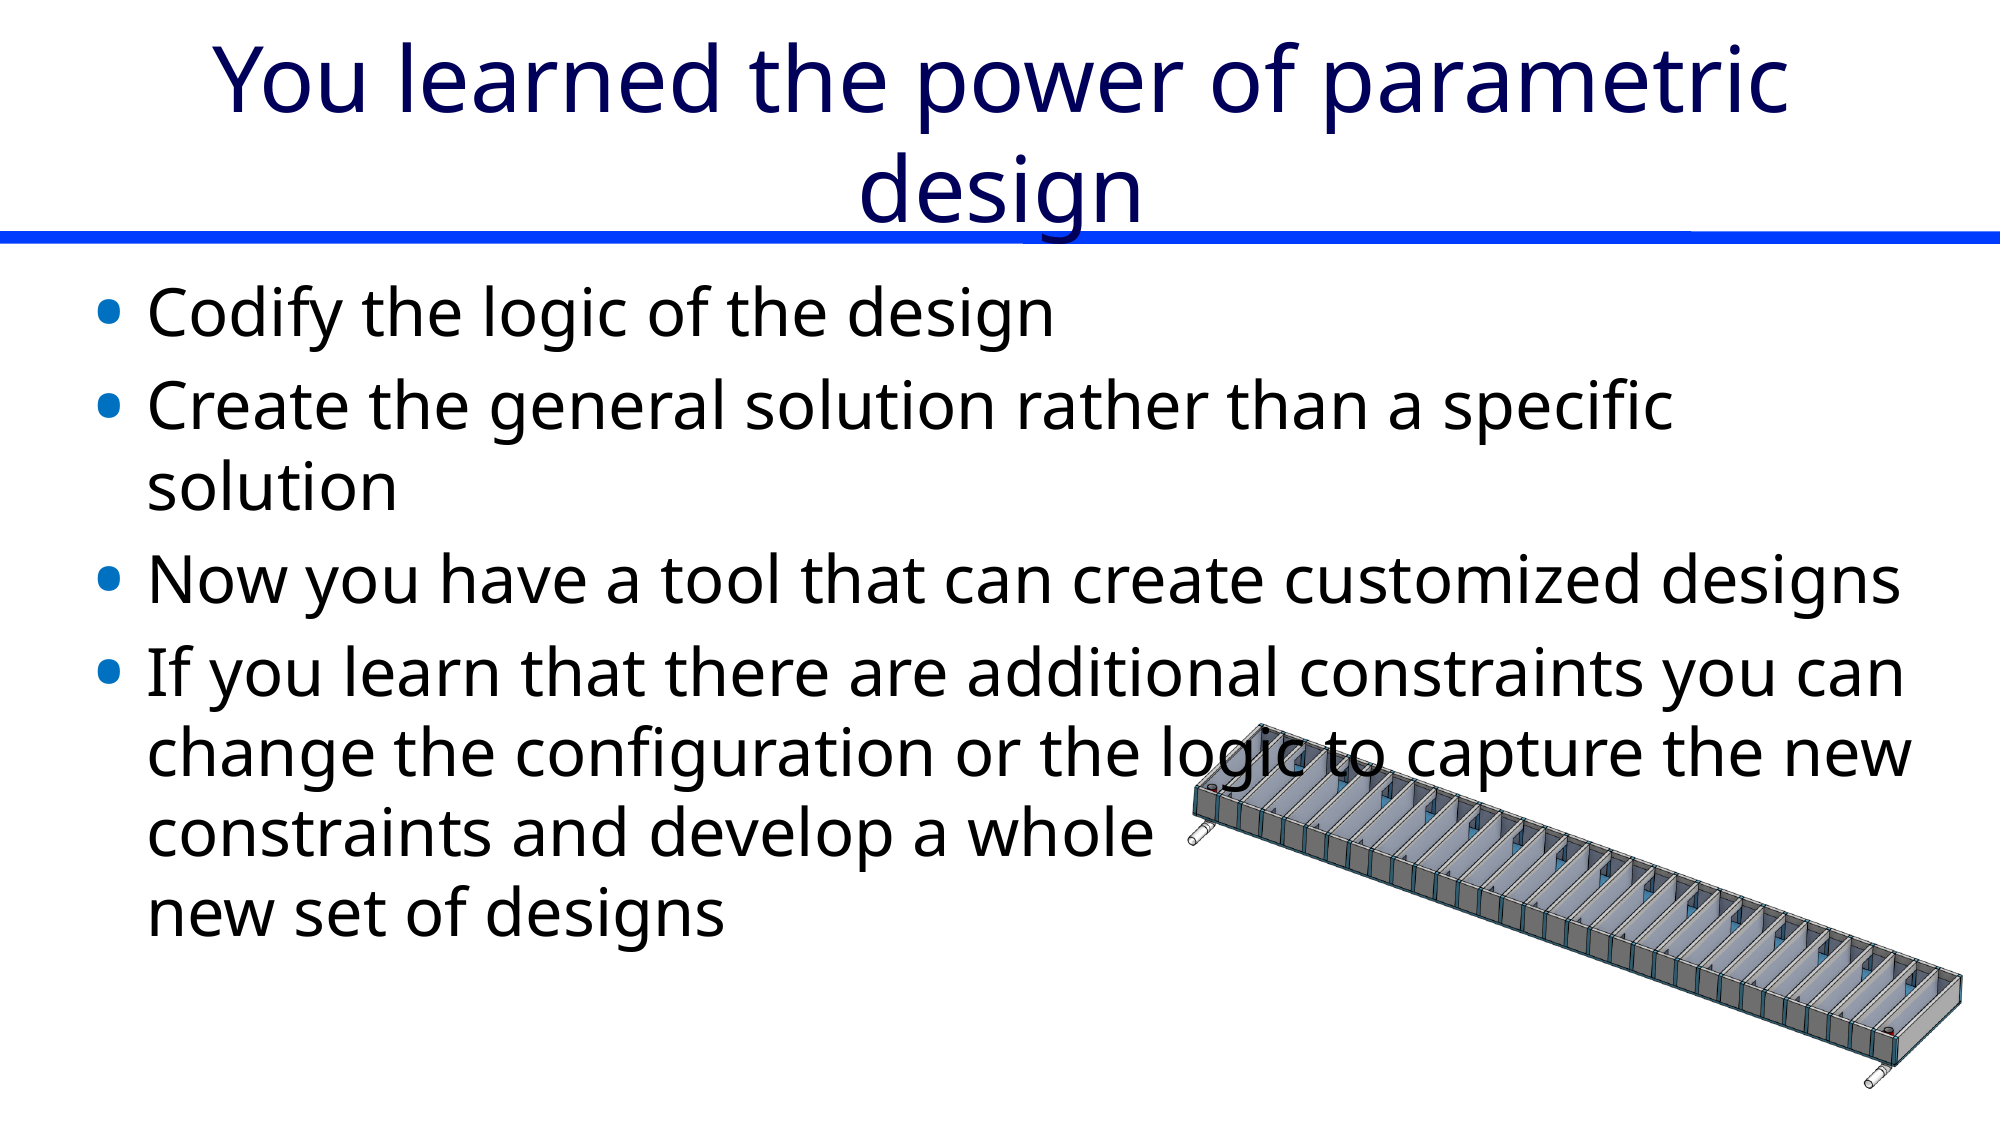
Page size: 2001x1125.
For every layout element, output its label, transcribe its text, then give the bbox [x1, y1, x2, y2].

picture [1176, 715, 1963, 1092]
title You learned the power of parametric design [75, 37, 1930, 225]
list Codify the logic of the design Create the general solution rather than a specific solution Now you have a tool that can create customized designs If you learn that there are additional constraints you can change the configuration or the logic to capture the new constraints and develop a whole new set of designs [74, 262, 1930, 1006]
